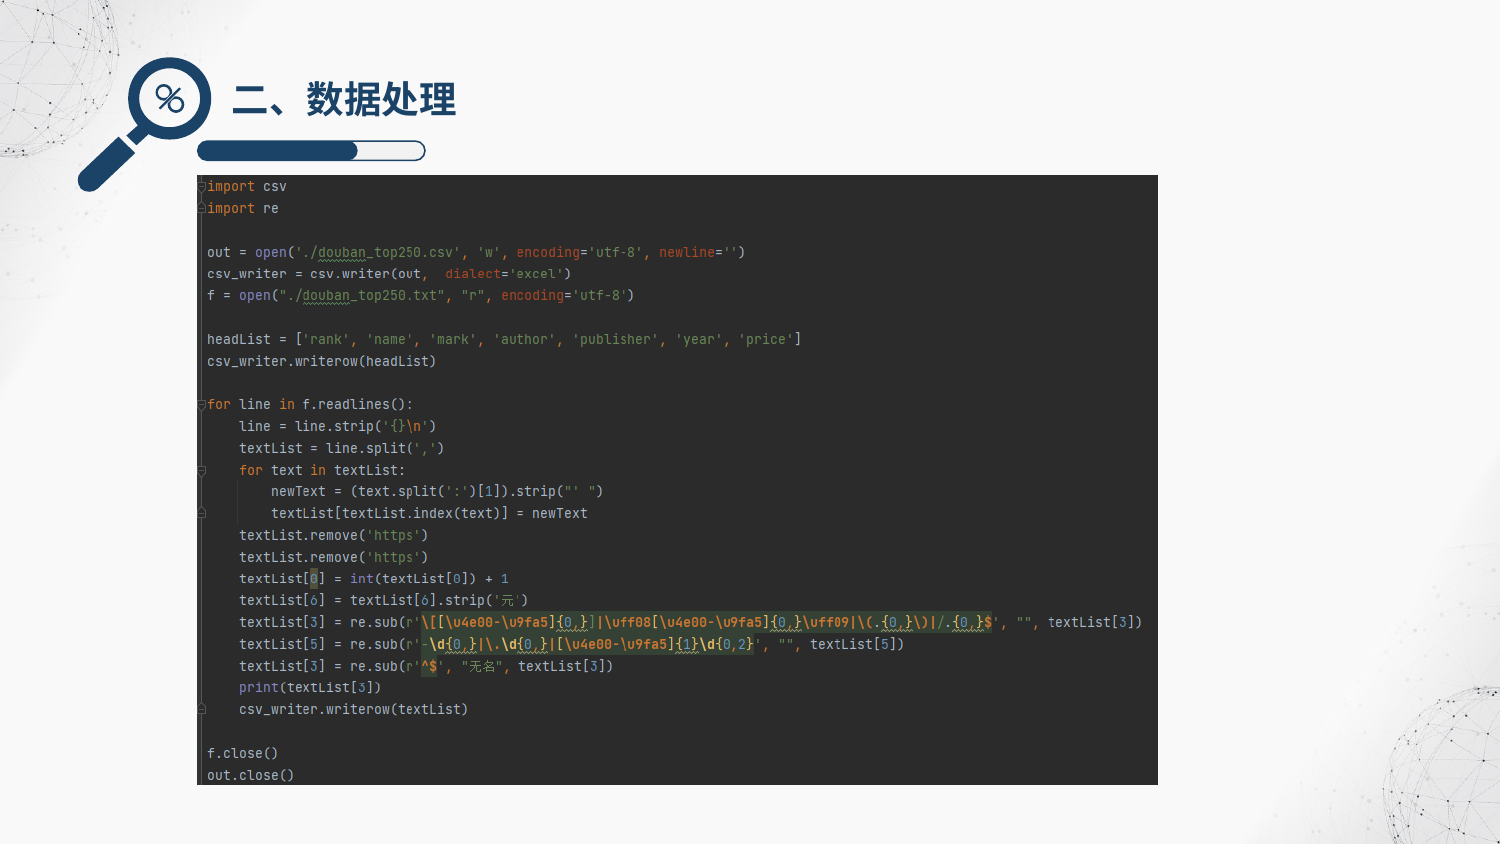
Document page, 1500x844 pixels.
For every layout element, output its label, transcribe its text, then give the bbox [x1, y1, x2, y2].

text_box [76, 57, 212, 193]
text_box 二、数据处理 [220, 70, 555, 127]
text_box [212, 139, 425, 163]
picture [0, 0, 1500, 844]
